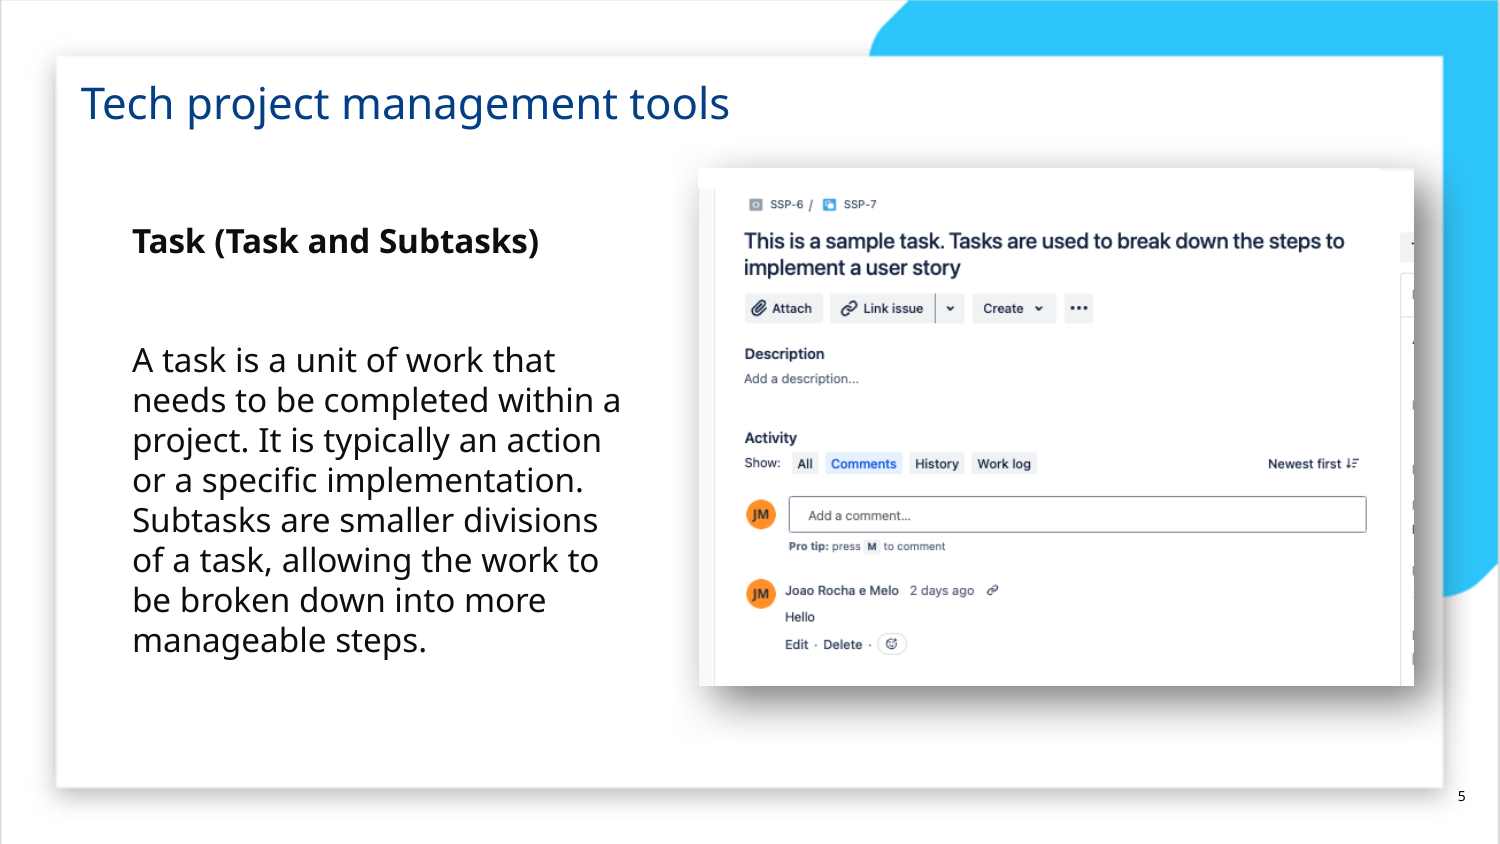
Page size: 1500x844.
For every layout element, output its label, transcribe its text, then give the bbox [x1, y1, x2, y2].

text_box 5 [1434, 787, 1466, 805]
text_box Task (Task and Subtasks) A task is a unit of work that needs to be completed within a project. It is typically an action or a specific implementation. Subtasks are smaller divisions of a task, allowing the work to be broken down into more manageable steps. [132, 219, 627, 659]
text_box Tech project management tools [80, 81, 1127, 129]
picture [0, 0, 1500, 844]
